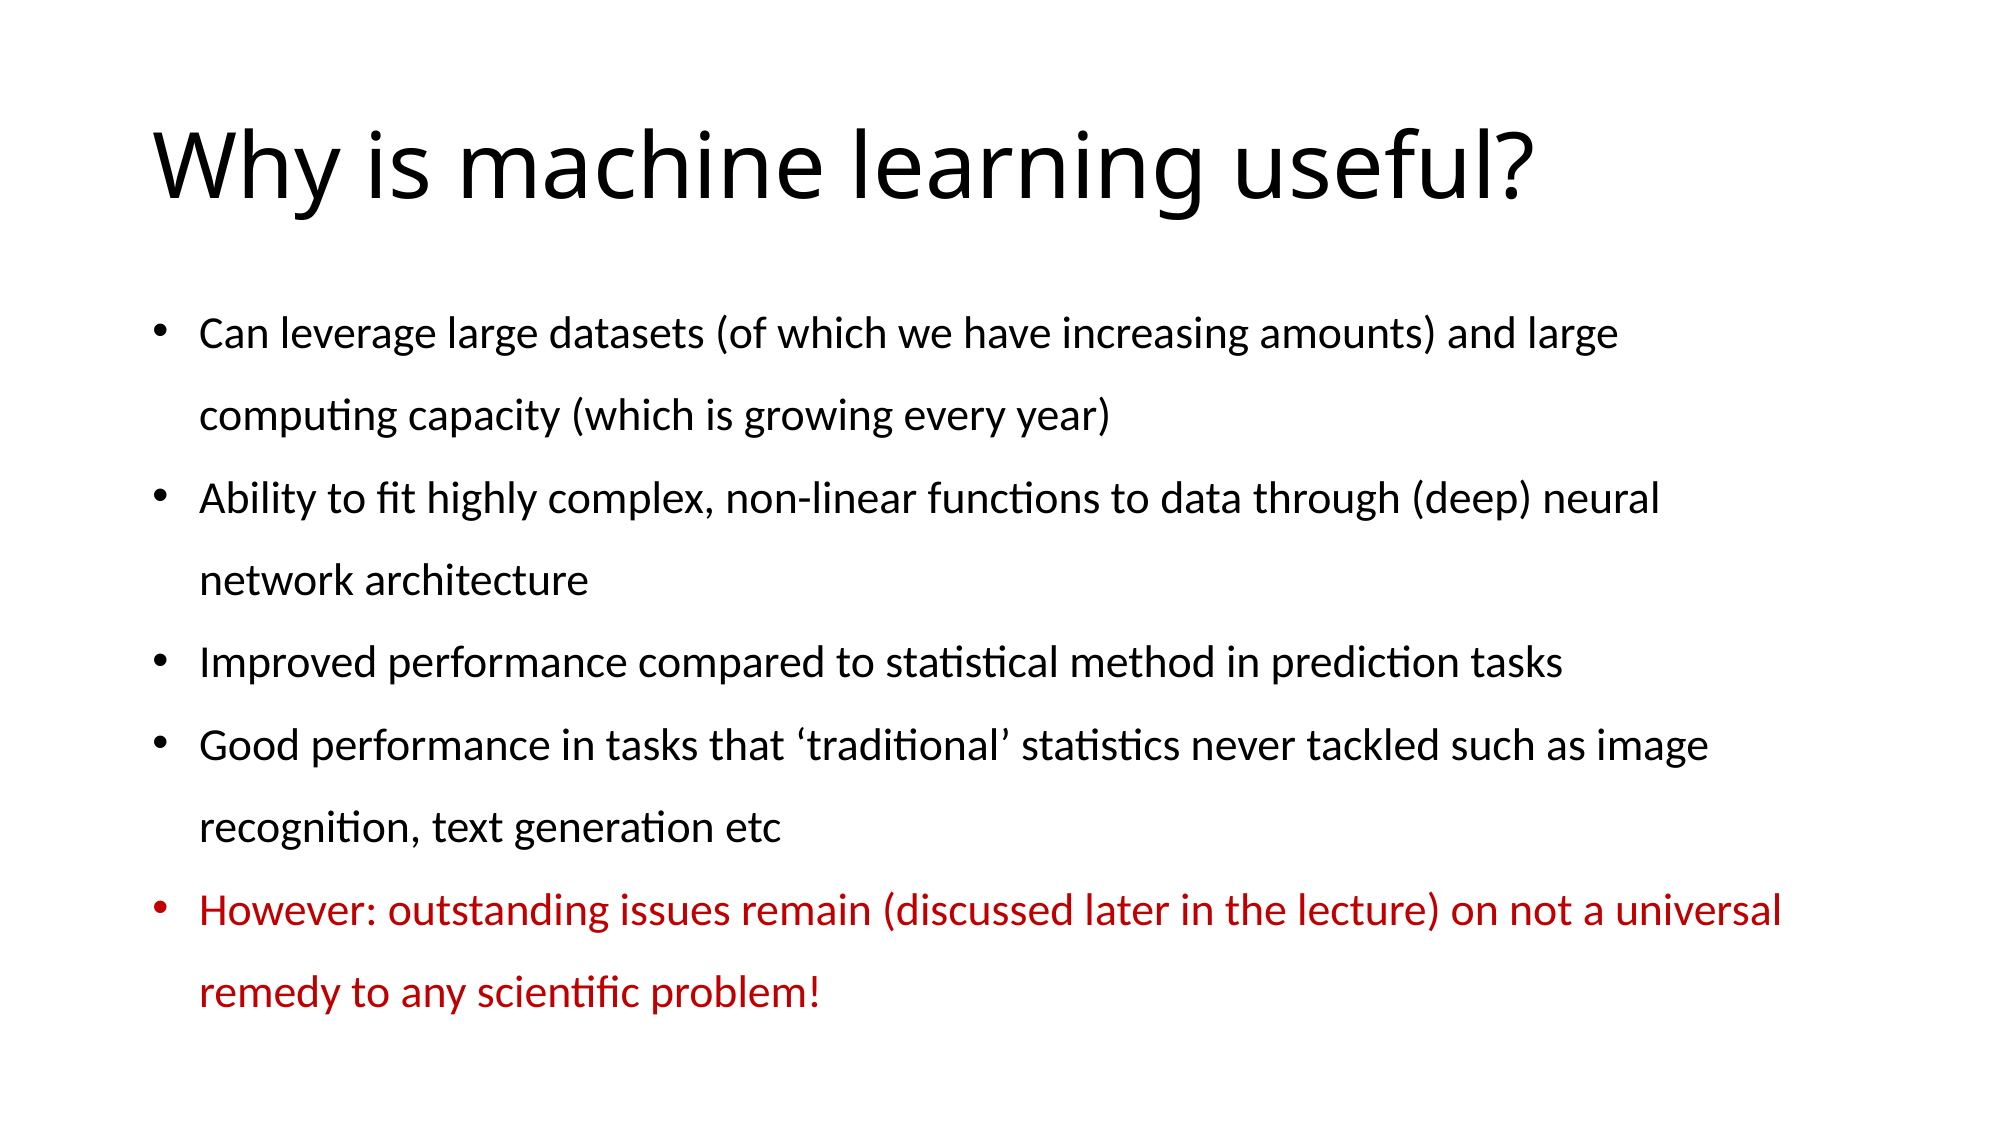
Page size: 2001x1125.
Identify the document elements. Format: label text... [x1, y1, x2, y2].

text_box Can leverage large datasets (of which we have increasing amounts) and large computing capacity (which is growing every year) Ability to fit highly complex, non-linear functions to data through (deep) neural network architecture Improved performance compared to statistical method in prediction tasks Good performance in tasks that ‘traditional’ statistics never tackled such as image recognition, text generation etc However: outstanding issues remain (discussed later in the lecture) on not a universal remedy to any scientific problem! [137, 267, 1825, 1025]
title Why is machine learning useful? [137, 59, 1863, 278]
